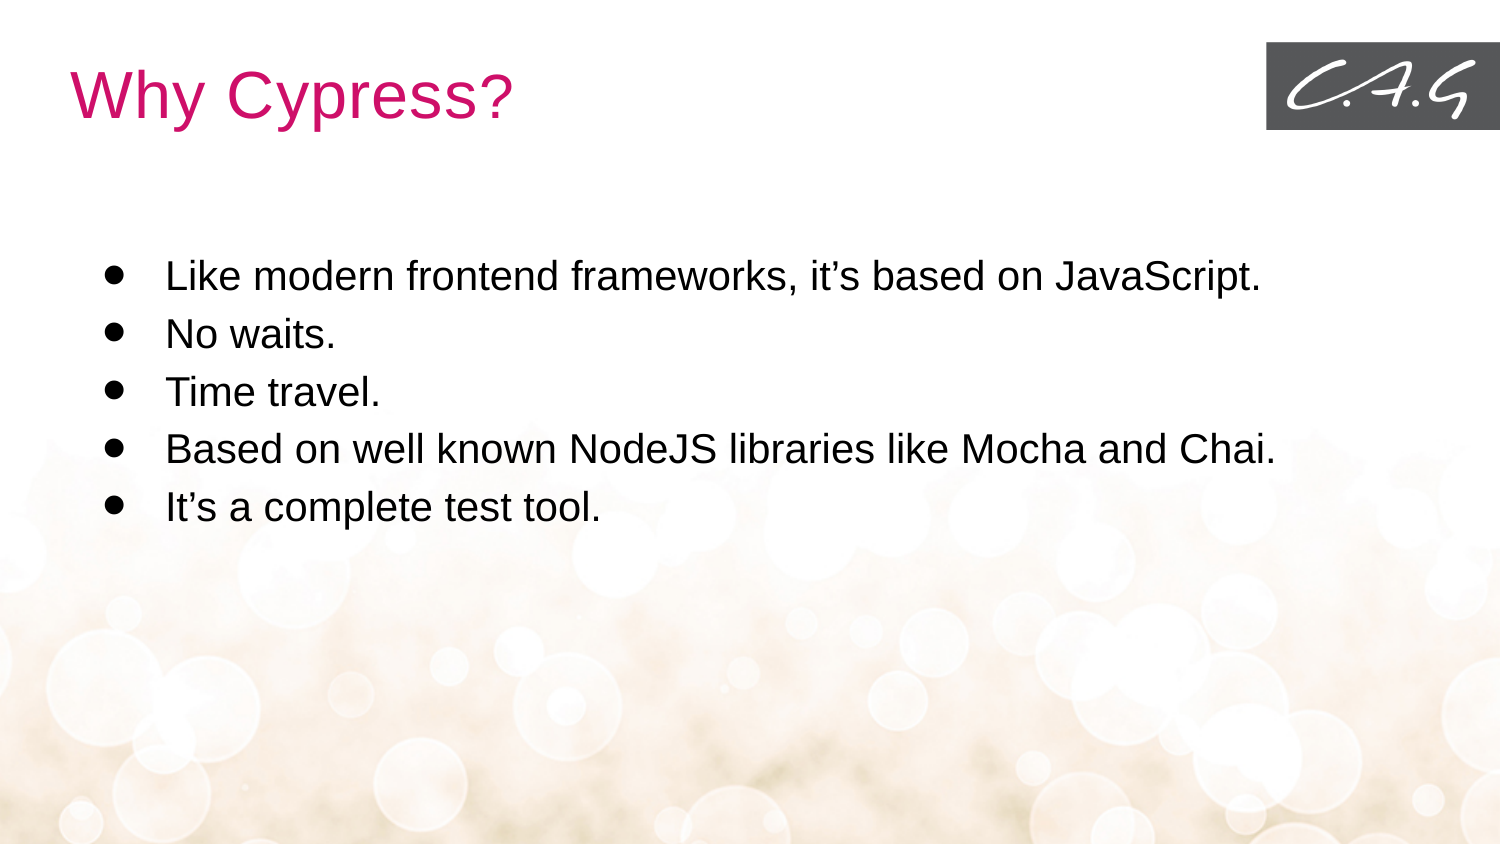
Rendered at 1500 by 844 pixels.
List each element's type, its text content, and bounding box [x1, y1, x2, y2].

picture [0, 2, 1500, 844]
title Why Cypress? [59, 61, 1247, 149]
text_box Like modern frontend frameworks, it’s based on JavaScript. No waits. Time travel. Based on well known NodeJS libraries like Mocha and Chai. It’s a complete test tool. [75, 226, 1500, 704]
